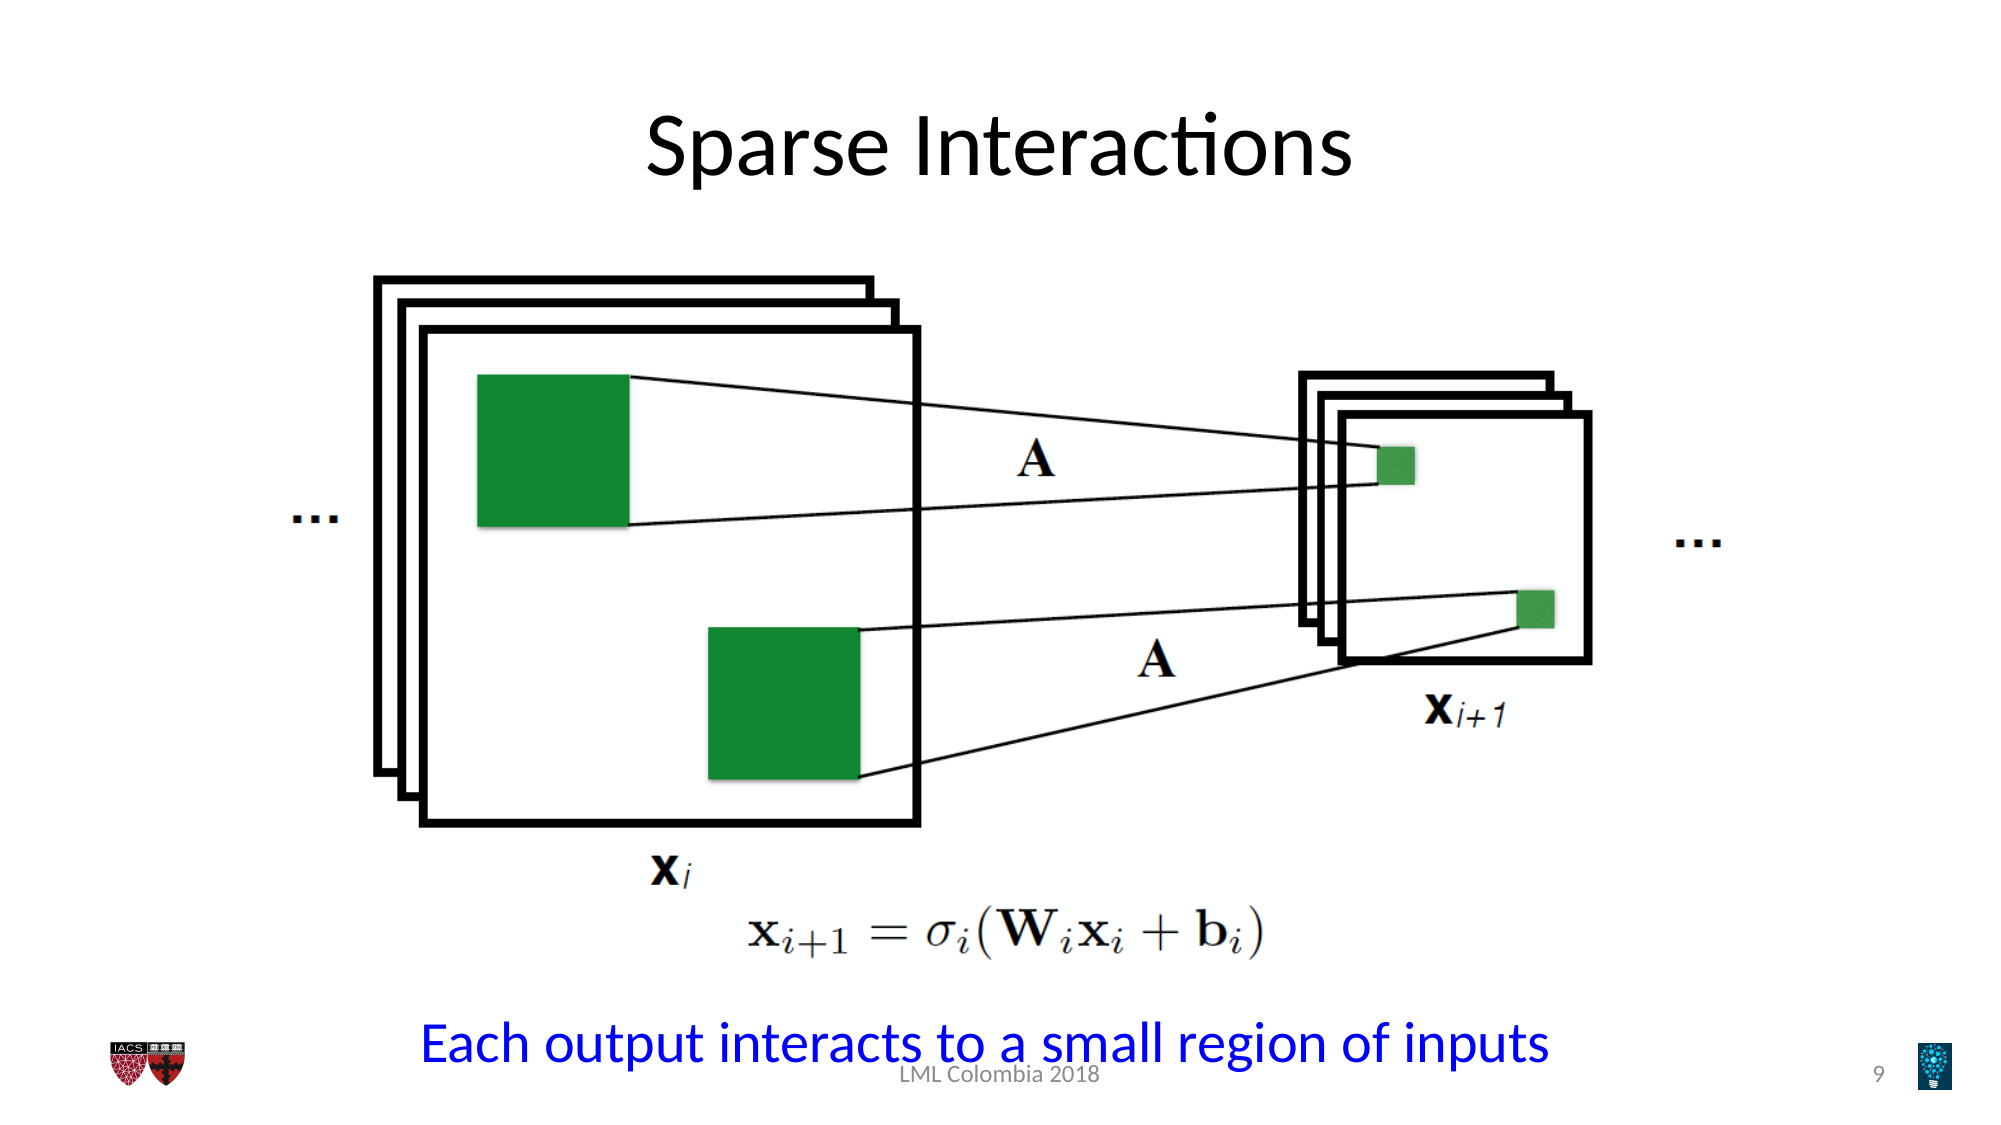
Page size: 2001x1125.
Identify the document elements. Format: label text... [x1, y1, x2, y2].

slide_number 9 [1433, 1042, 1900, 1103]
picture [249, 254, 1751, 998]
picture [1930, 1081, 1937, 1087]
picture [109, 1042, 185, 1086]
text_box Each output interacts to a small region of inputs [356, 1006, 1615, 1082]
footer LML Colombia 2018 [683, 1042, 1317, 1103]
title Sparse Interactions [99, 45, 1900, 233]
